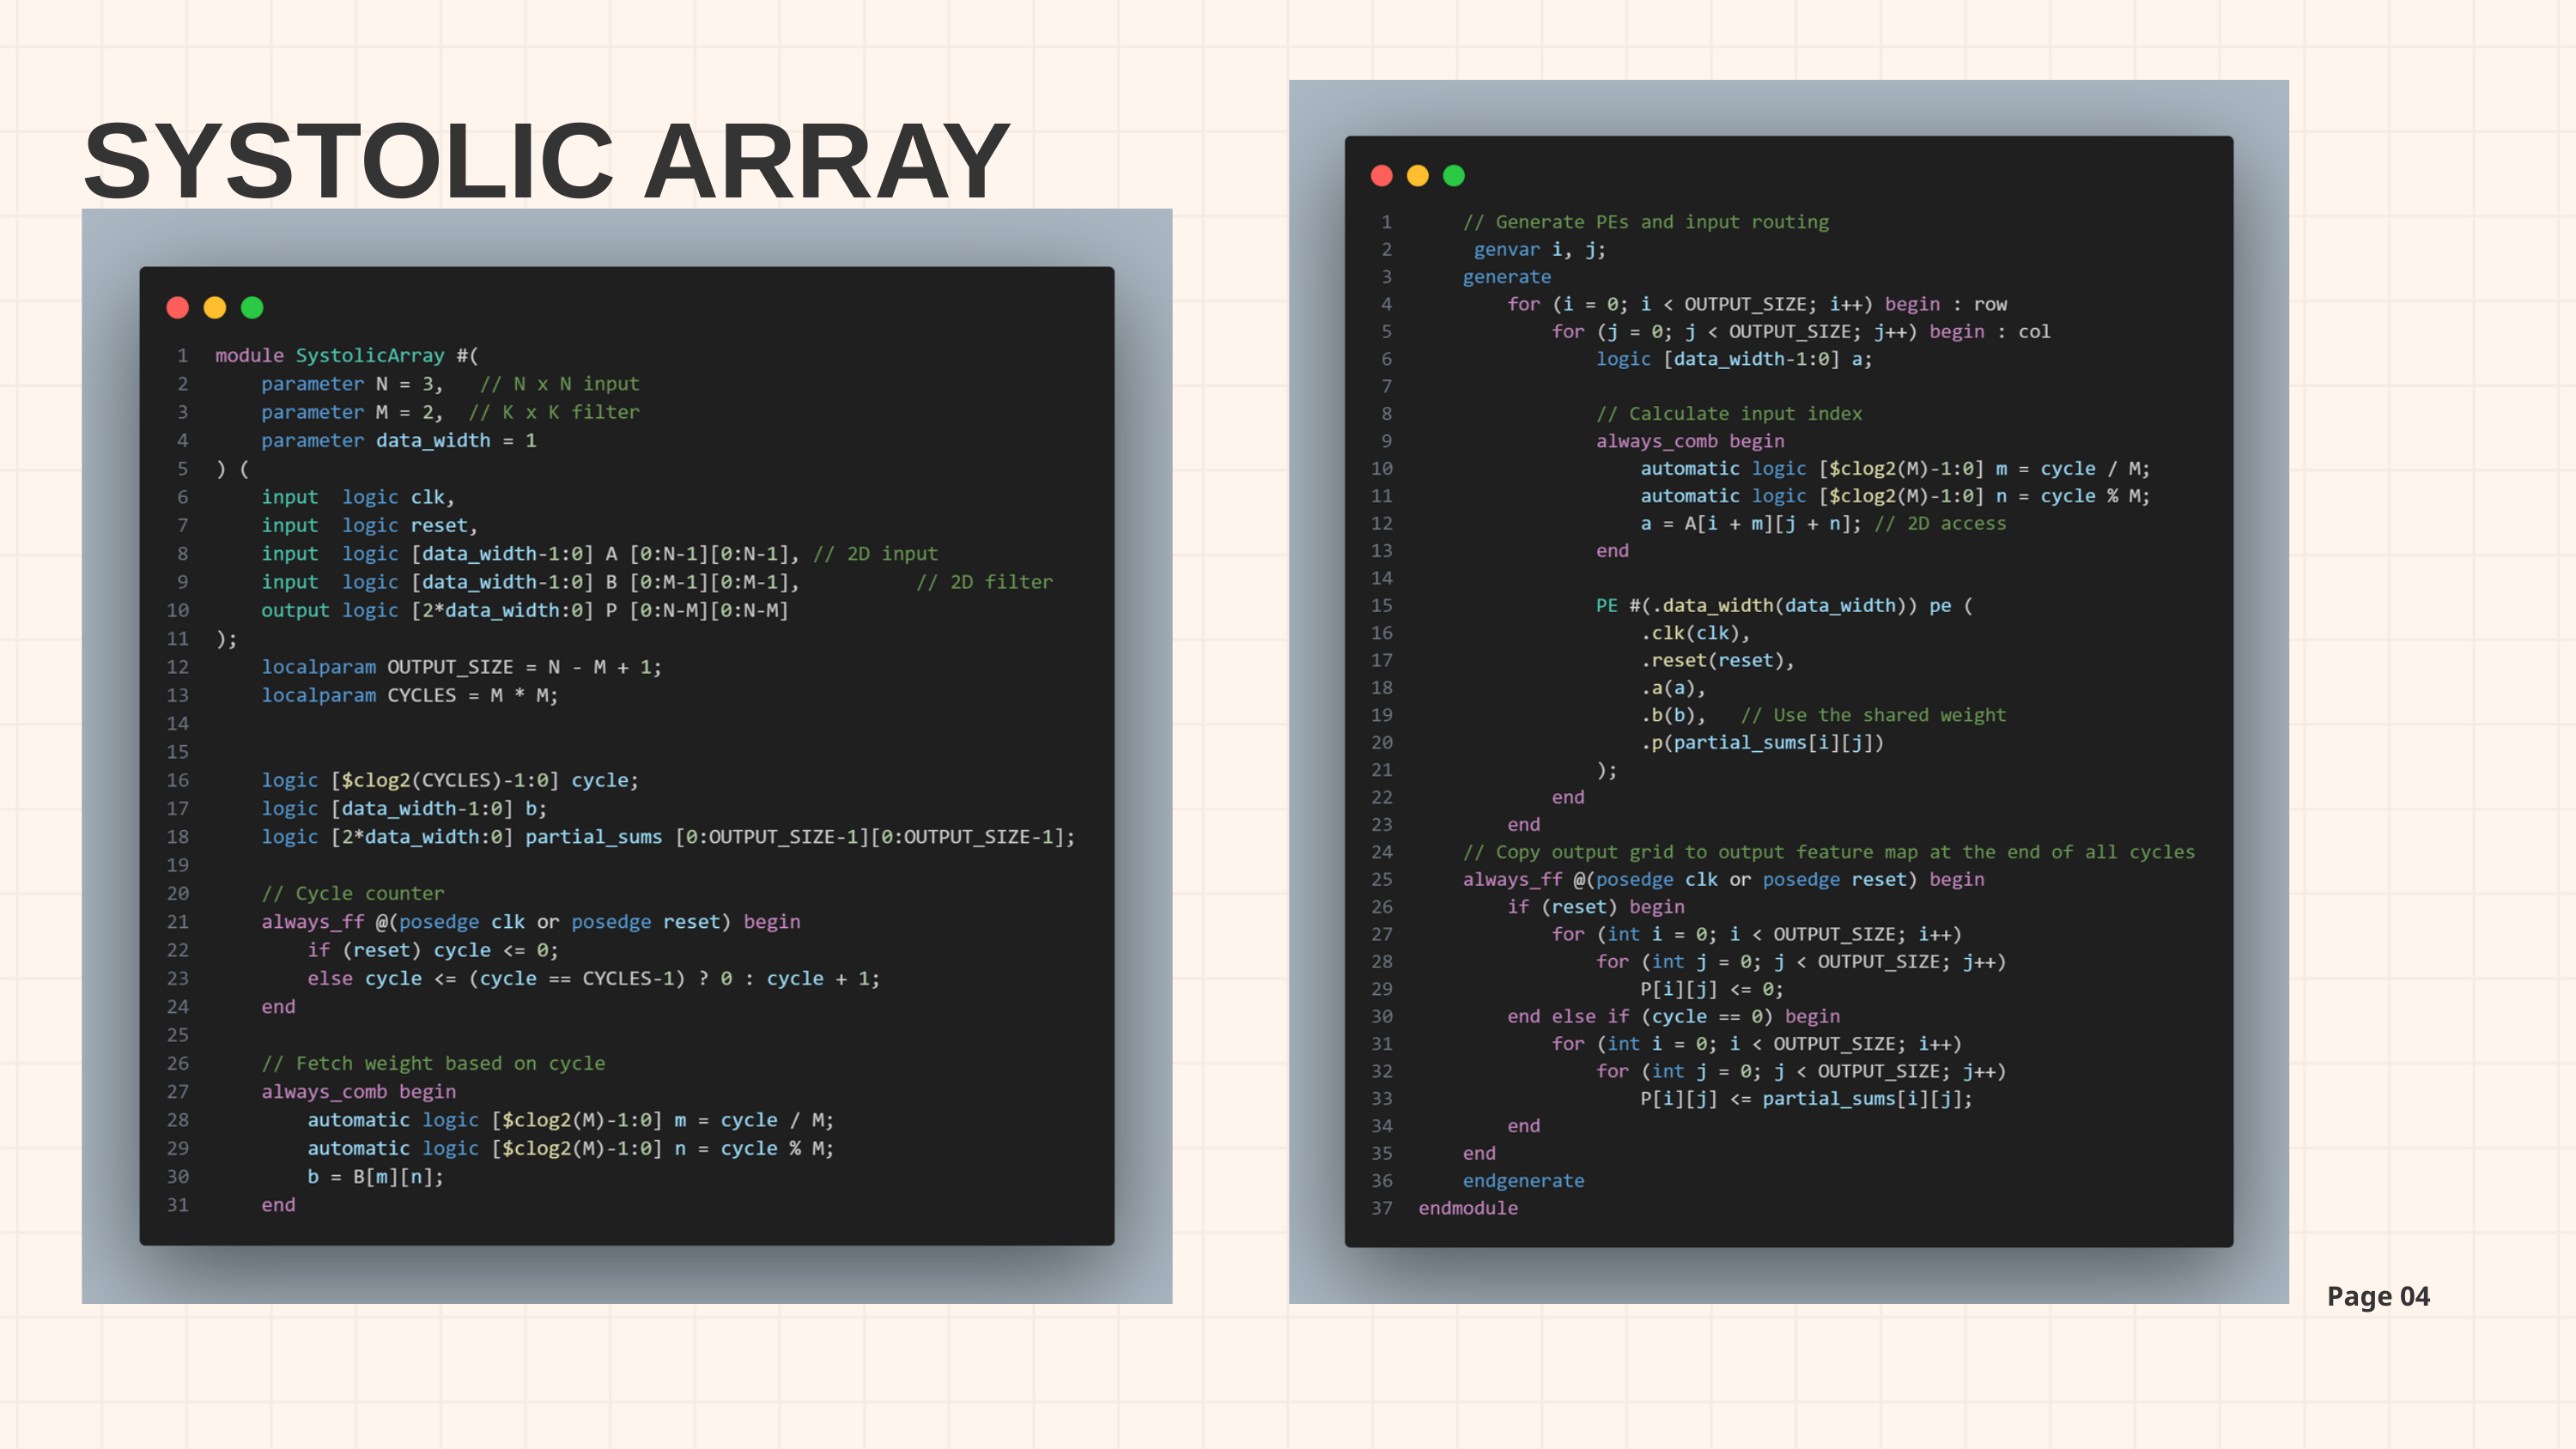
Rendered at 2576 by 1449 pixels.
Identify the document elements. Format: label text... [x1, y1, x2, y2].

text_box [0, 0, 2576, 1449]
text_box Page 04 [2289, 1266, 2432, 1312]
text_box [1289, 80, 2290, 1304]
text_box SYSTOLIC ARRAY [82, 39, 1078, 220]
text_box [82, 209, 1173, 1304]
